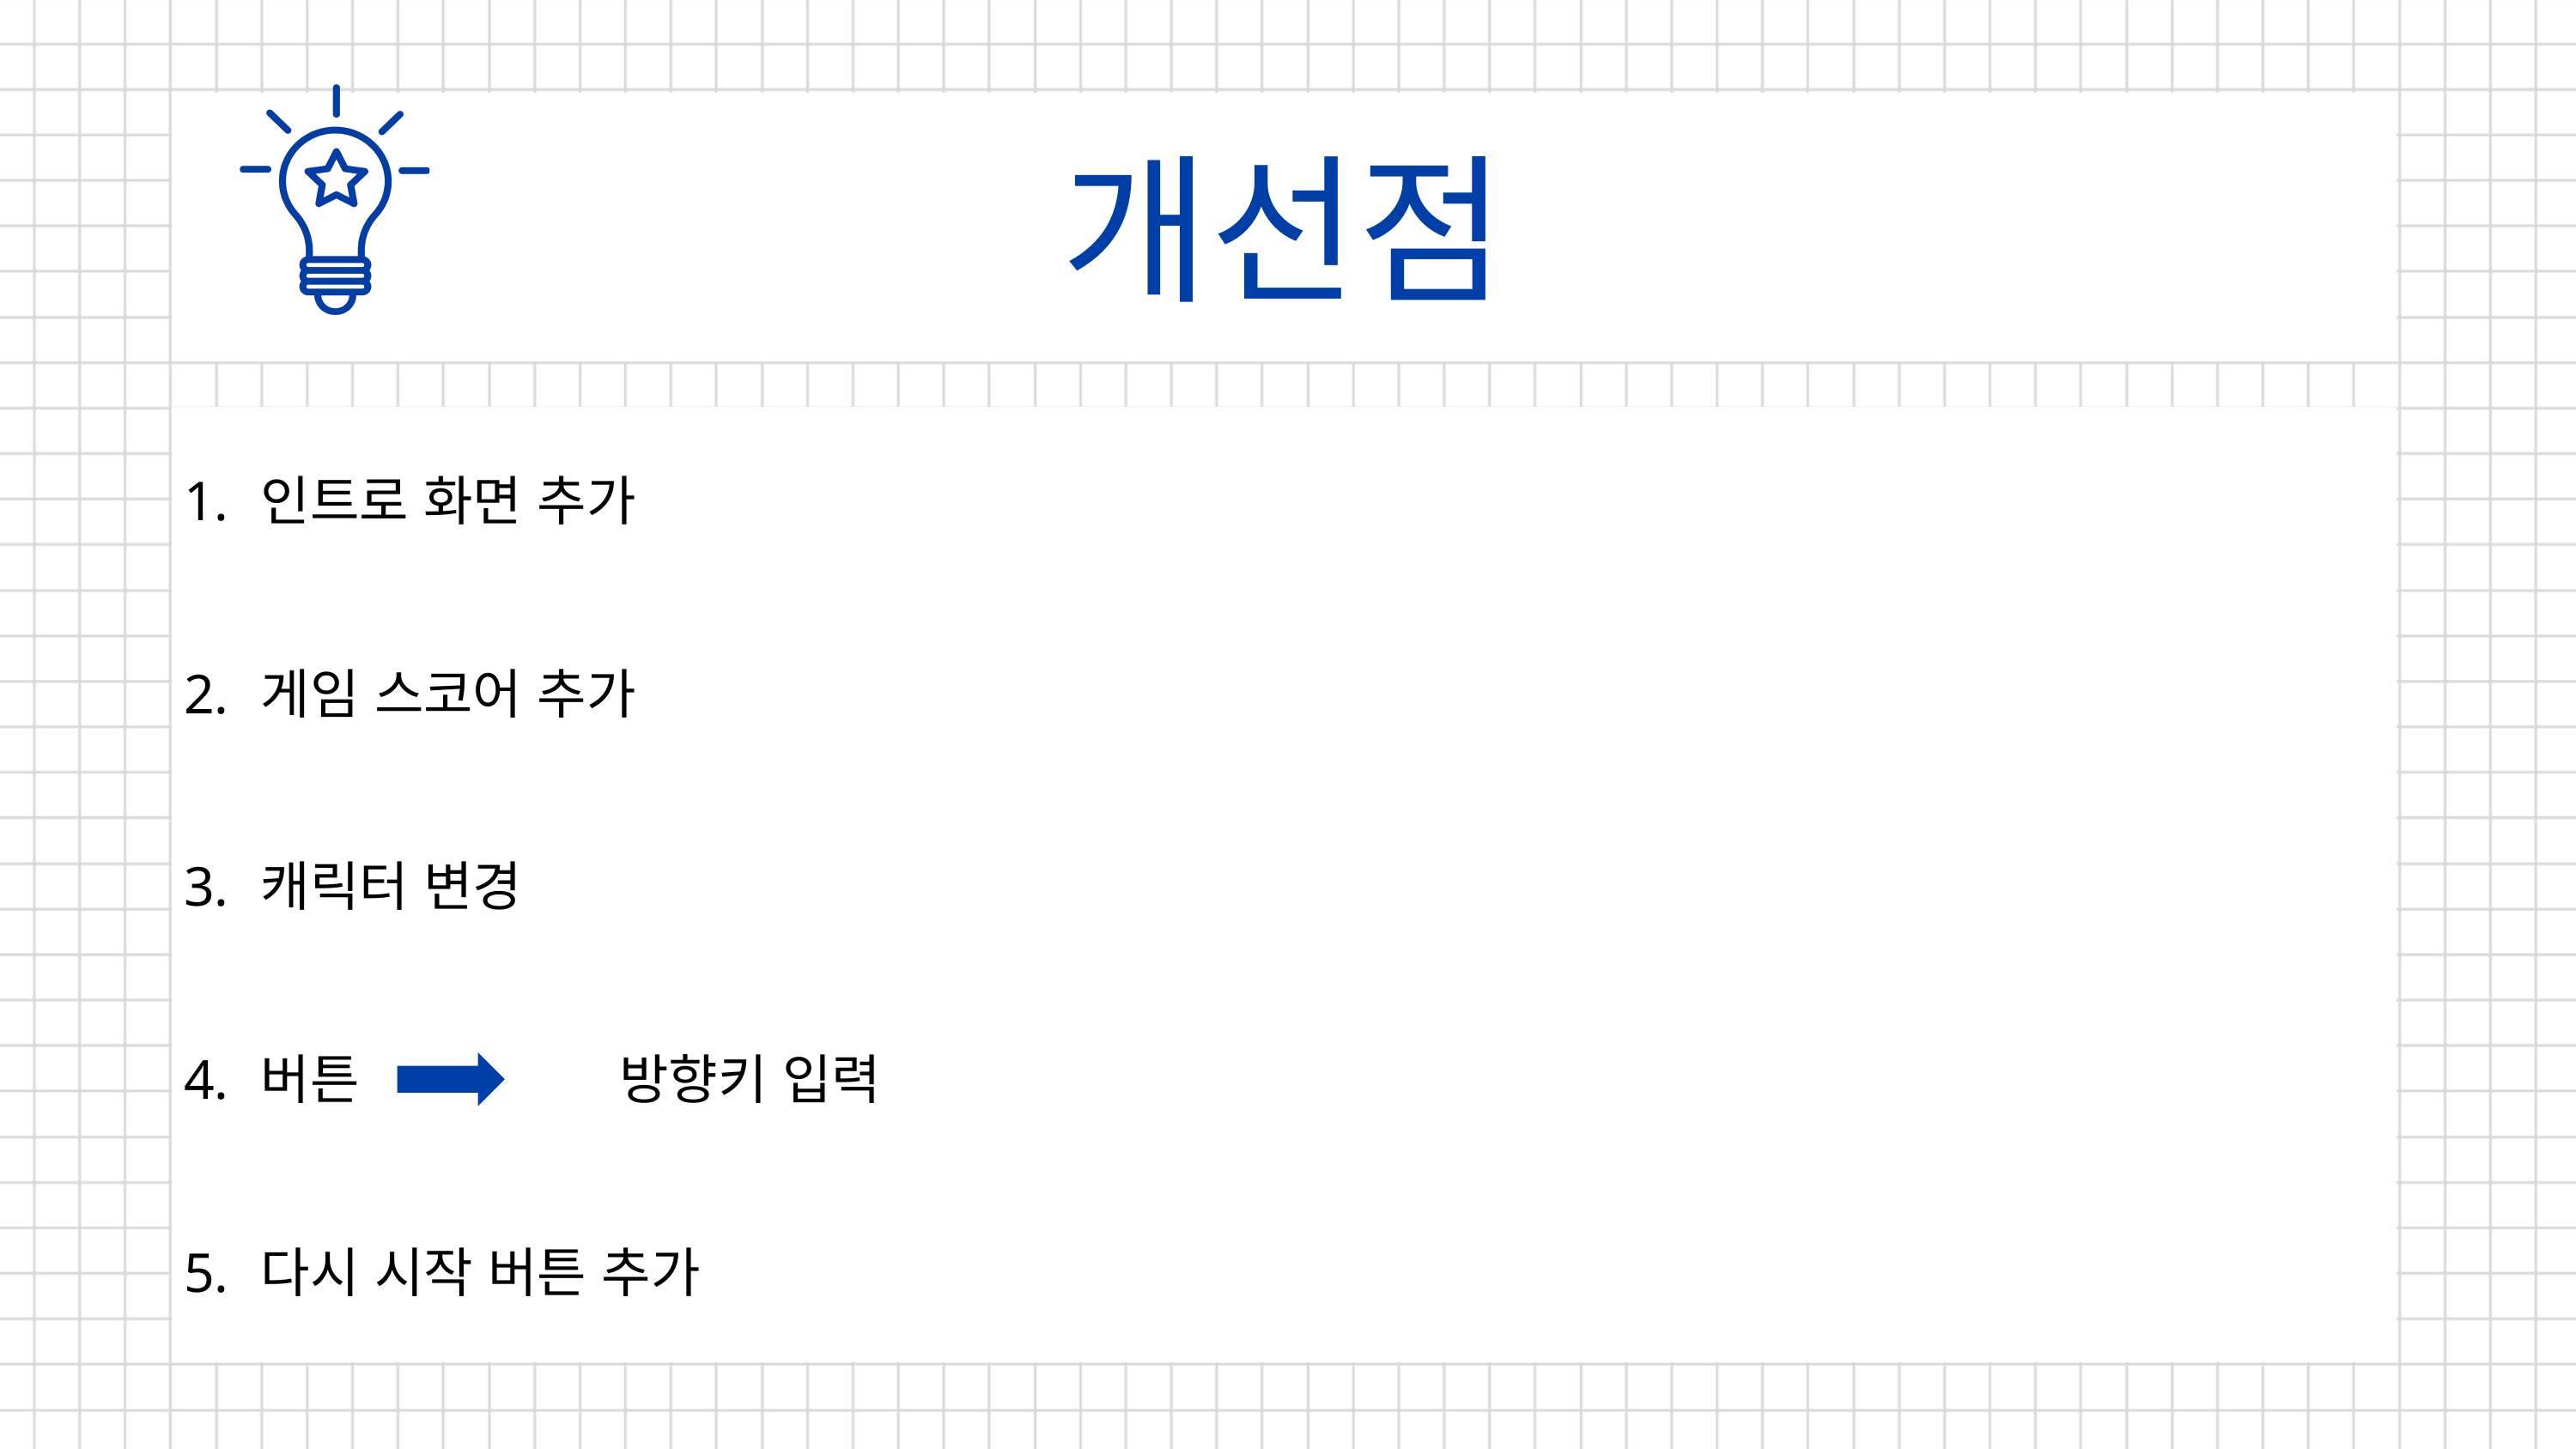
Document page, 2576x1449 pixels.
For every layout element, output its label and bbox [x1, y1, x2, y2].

text_box [240, 84, 430, 92]
text_box [0, 0, 2576, 1449]
text_box [171, 92, 2397, 361]
text_box [171, 406, 2397, 1363]
